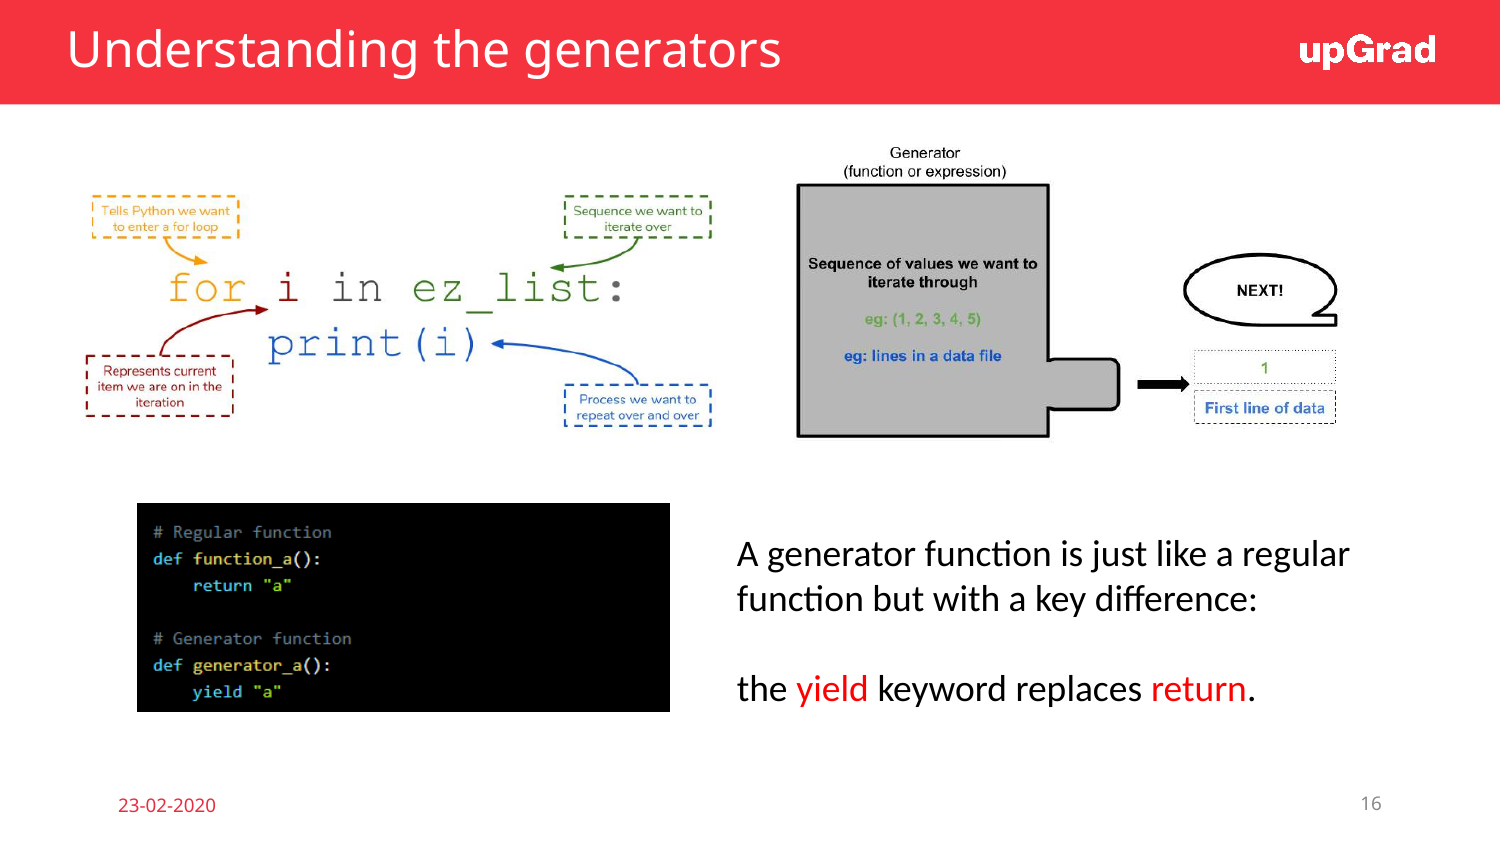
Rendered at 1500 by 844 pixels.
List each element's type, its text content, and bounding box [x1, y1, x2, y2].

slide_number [103, 782, 441, 827]
picture [80, 164, 727, 440]
picture [137, 503, 671, 712]
slide_number ‹#› [1059, 782, 1397, 827]
title Understanding the generators [51, 20, 1268, 83]
picture [759, 126, 1360, 459]
picture [1300, 34, 1435, 70]
text_box A generator function is just like a regular function but with a key difference: the yield keyword replaces return. [721, 521, 1381, 719]
